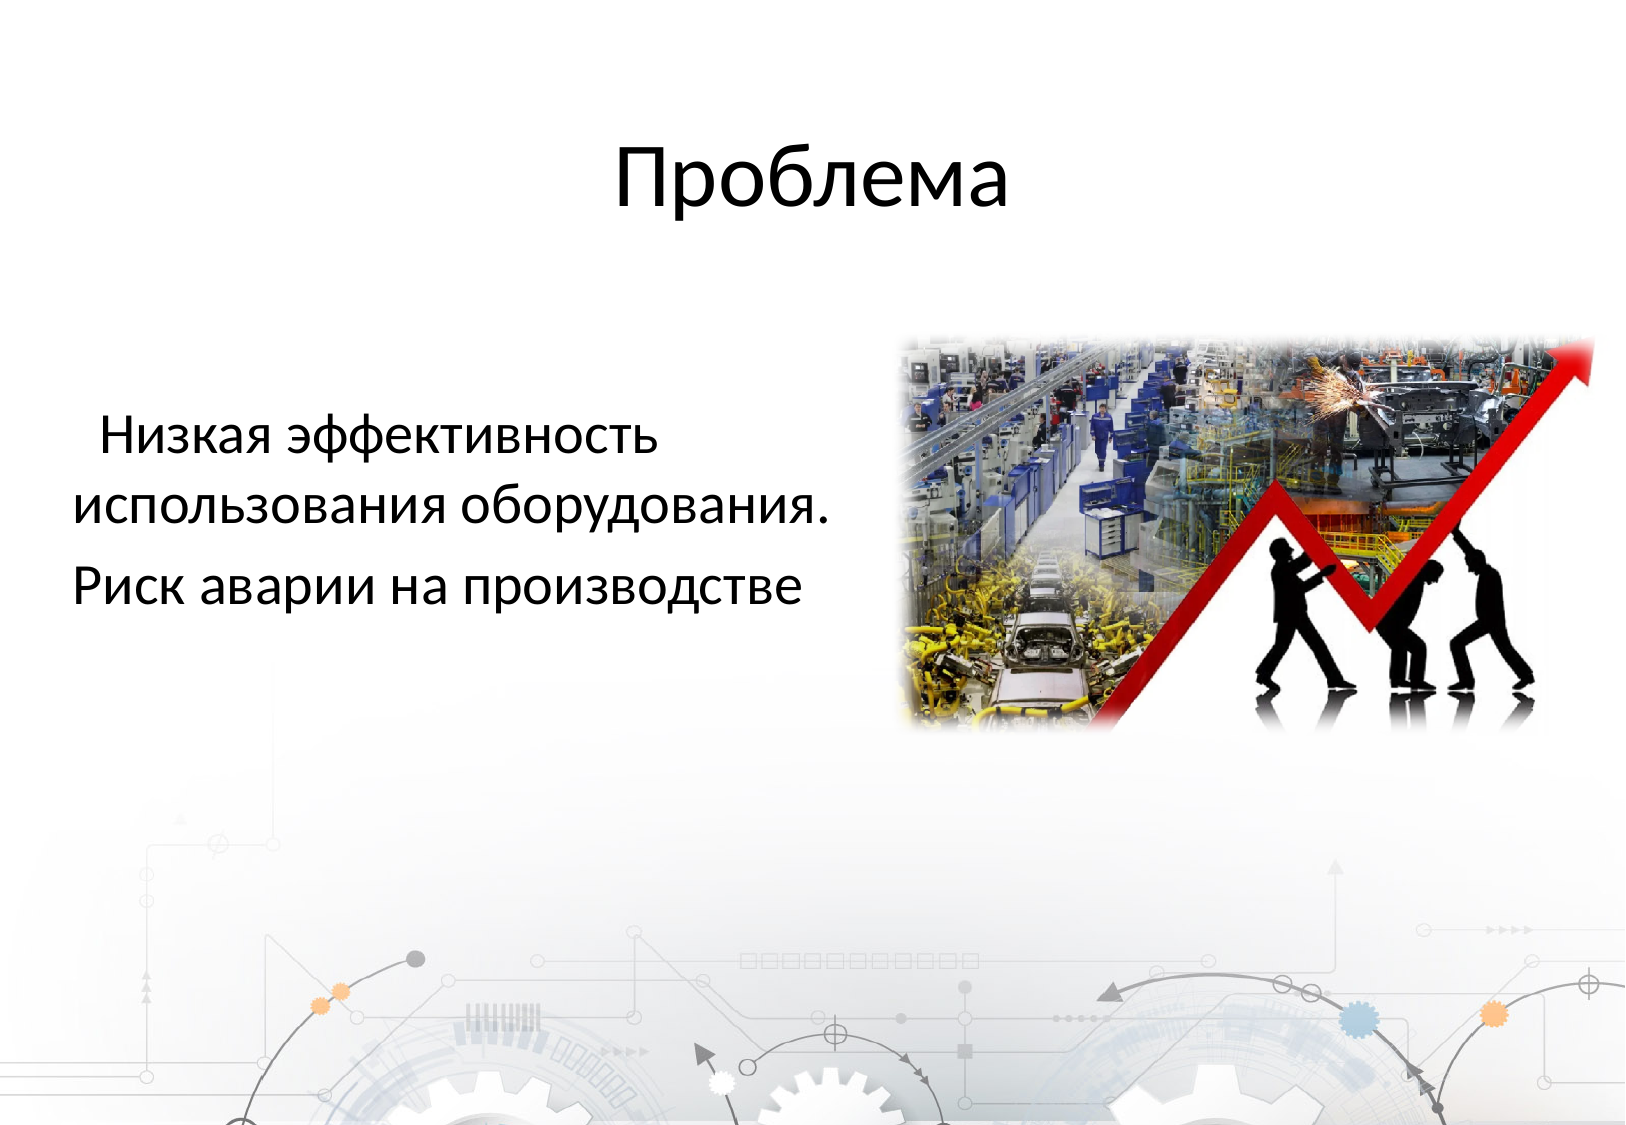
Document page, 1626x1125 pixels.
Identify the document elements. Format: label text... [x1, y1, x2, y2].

picture [0, 331, 1625, 1125]
title Проблема [81, 75, 1544, 264]
list Низкая эффективность использования оборудования. Риск аварии на производстве [57, 387, 858, 692]
